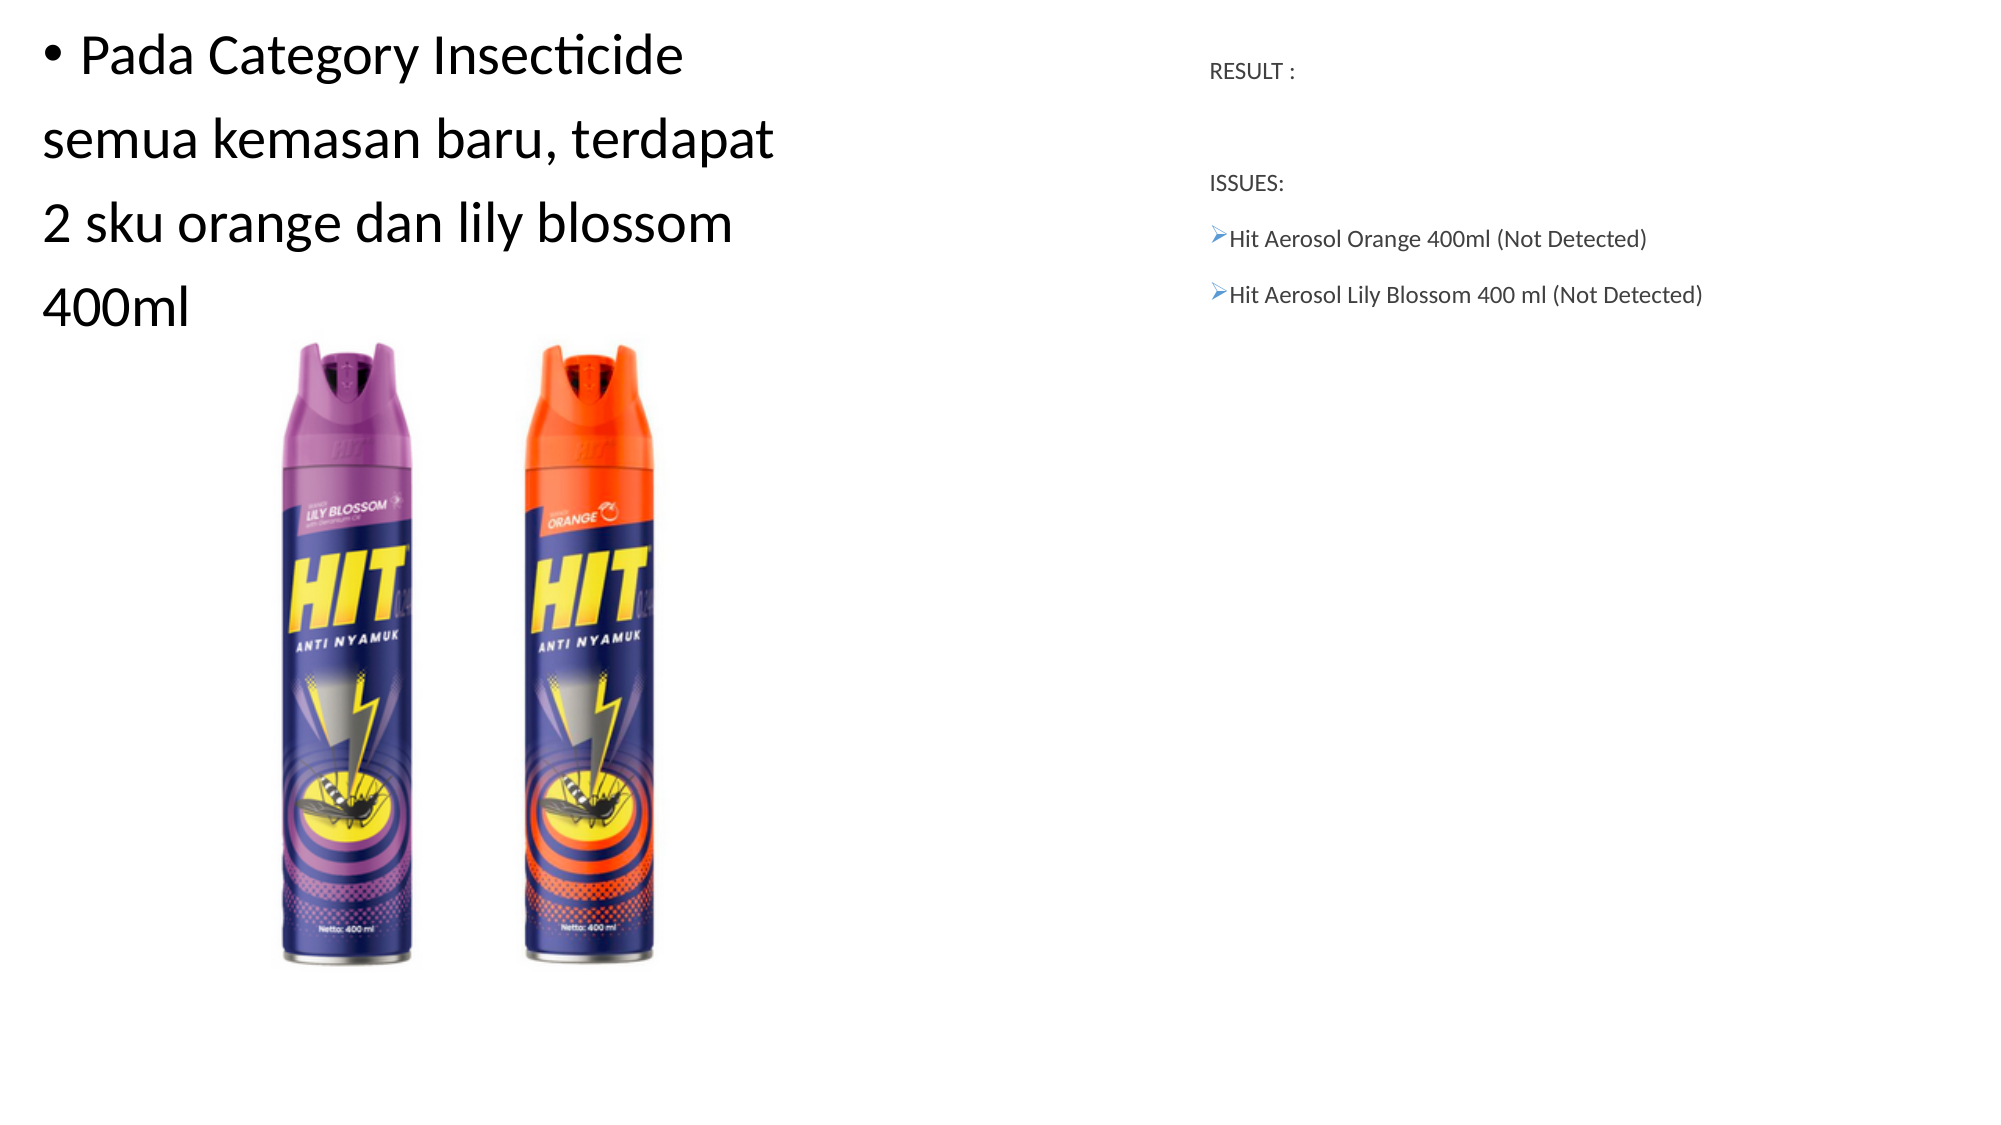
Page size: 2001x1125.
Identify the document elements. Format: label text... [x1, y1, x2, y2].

picture [494, 327, 704, 987]
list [252, 327, 449, 987]
text_box RESULT : ISSUES: Hit Aerosol Orange 400ml (Not Detected) Hit Aerosol Lily Blossom 400 ml (Not Detected) [1209, 50, 1823, 946]
list Pada Category Insecticide semua kemasan baru, terdapat 2 sku orange dan lily blossom 400ml [27, 16, 878, 370]
